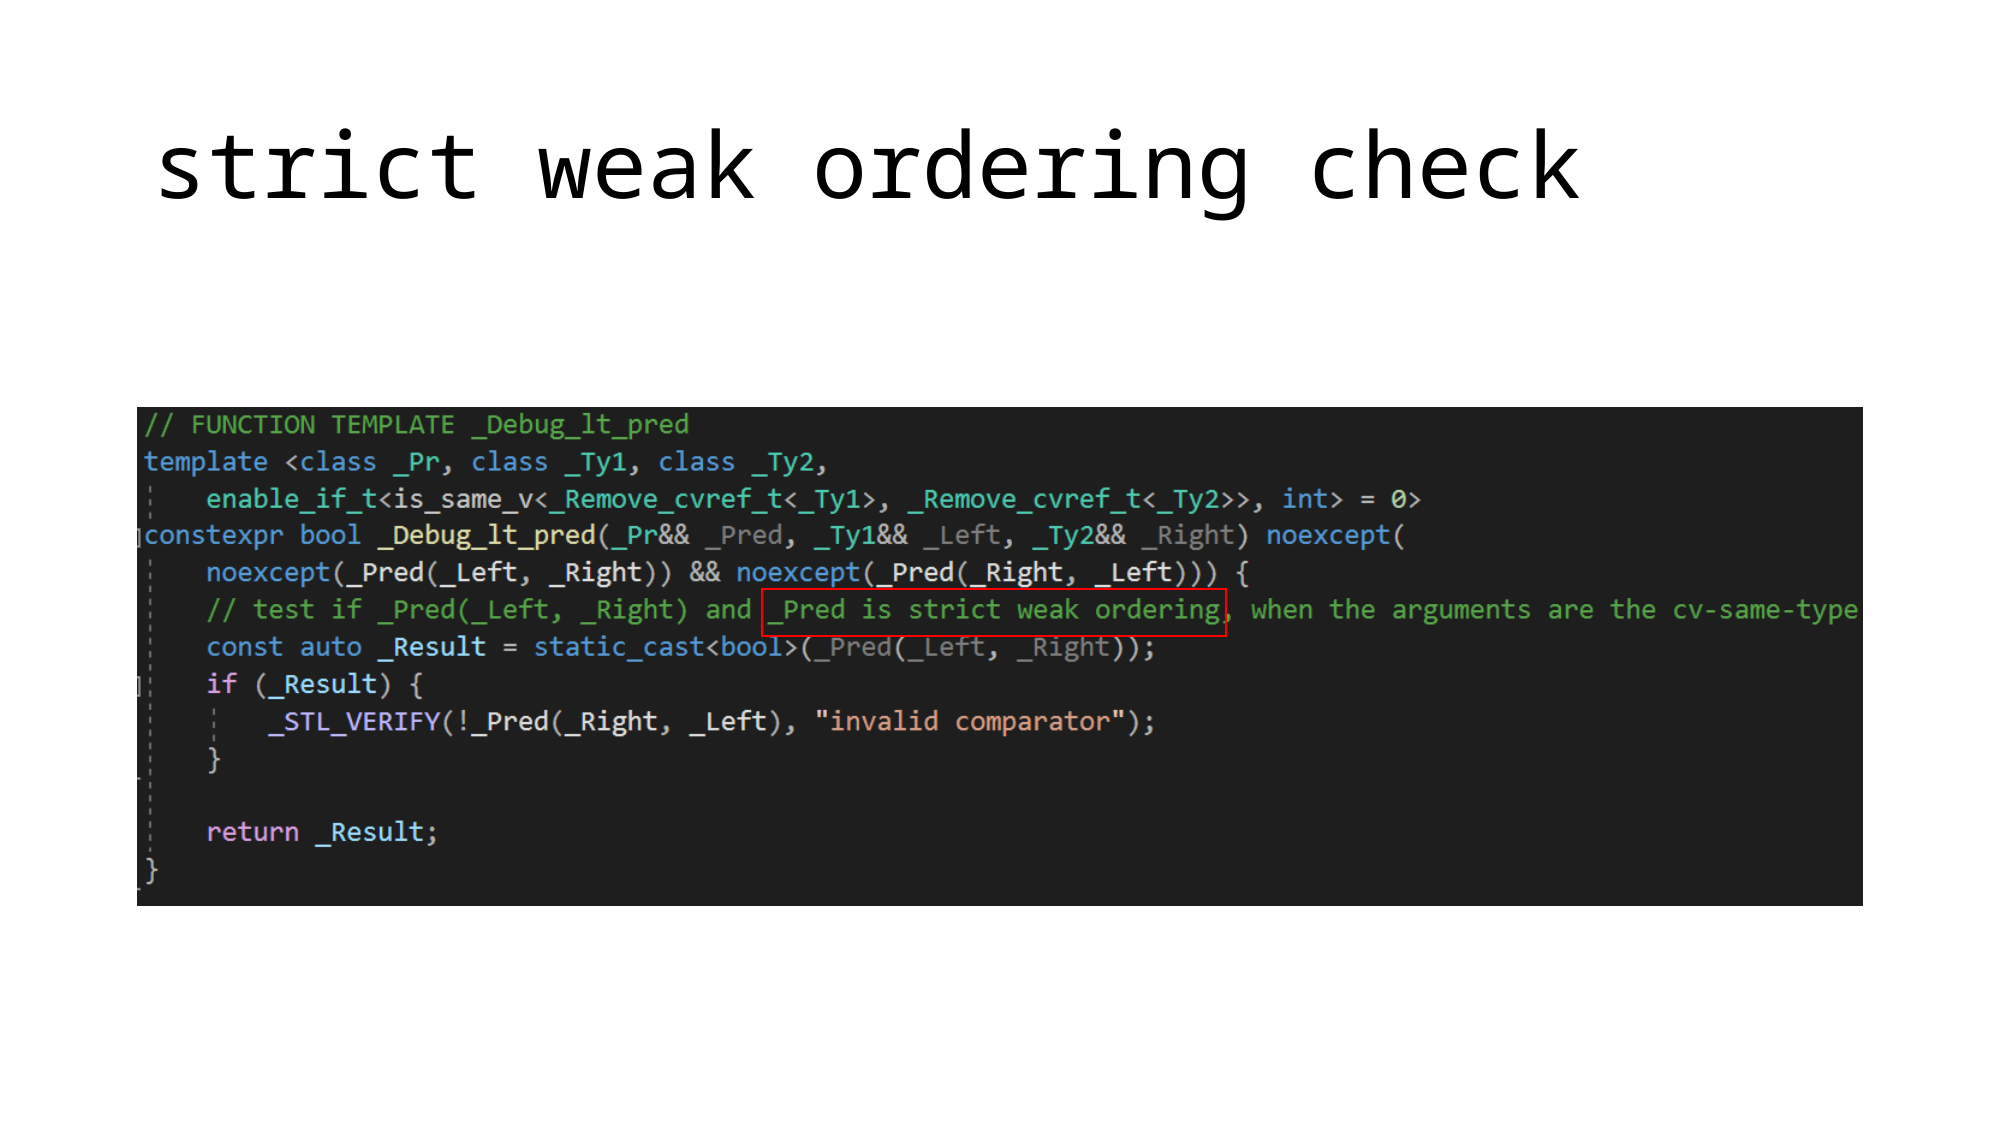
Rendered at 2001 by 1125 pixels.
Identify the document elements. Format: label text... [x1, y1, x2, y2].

title strict weak ordering check [137, 59, 1863, 278]
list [137, 407, 1863, 906]
